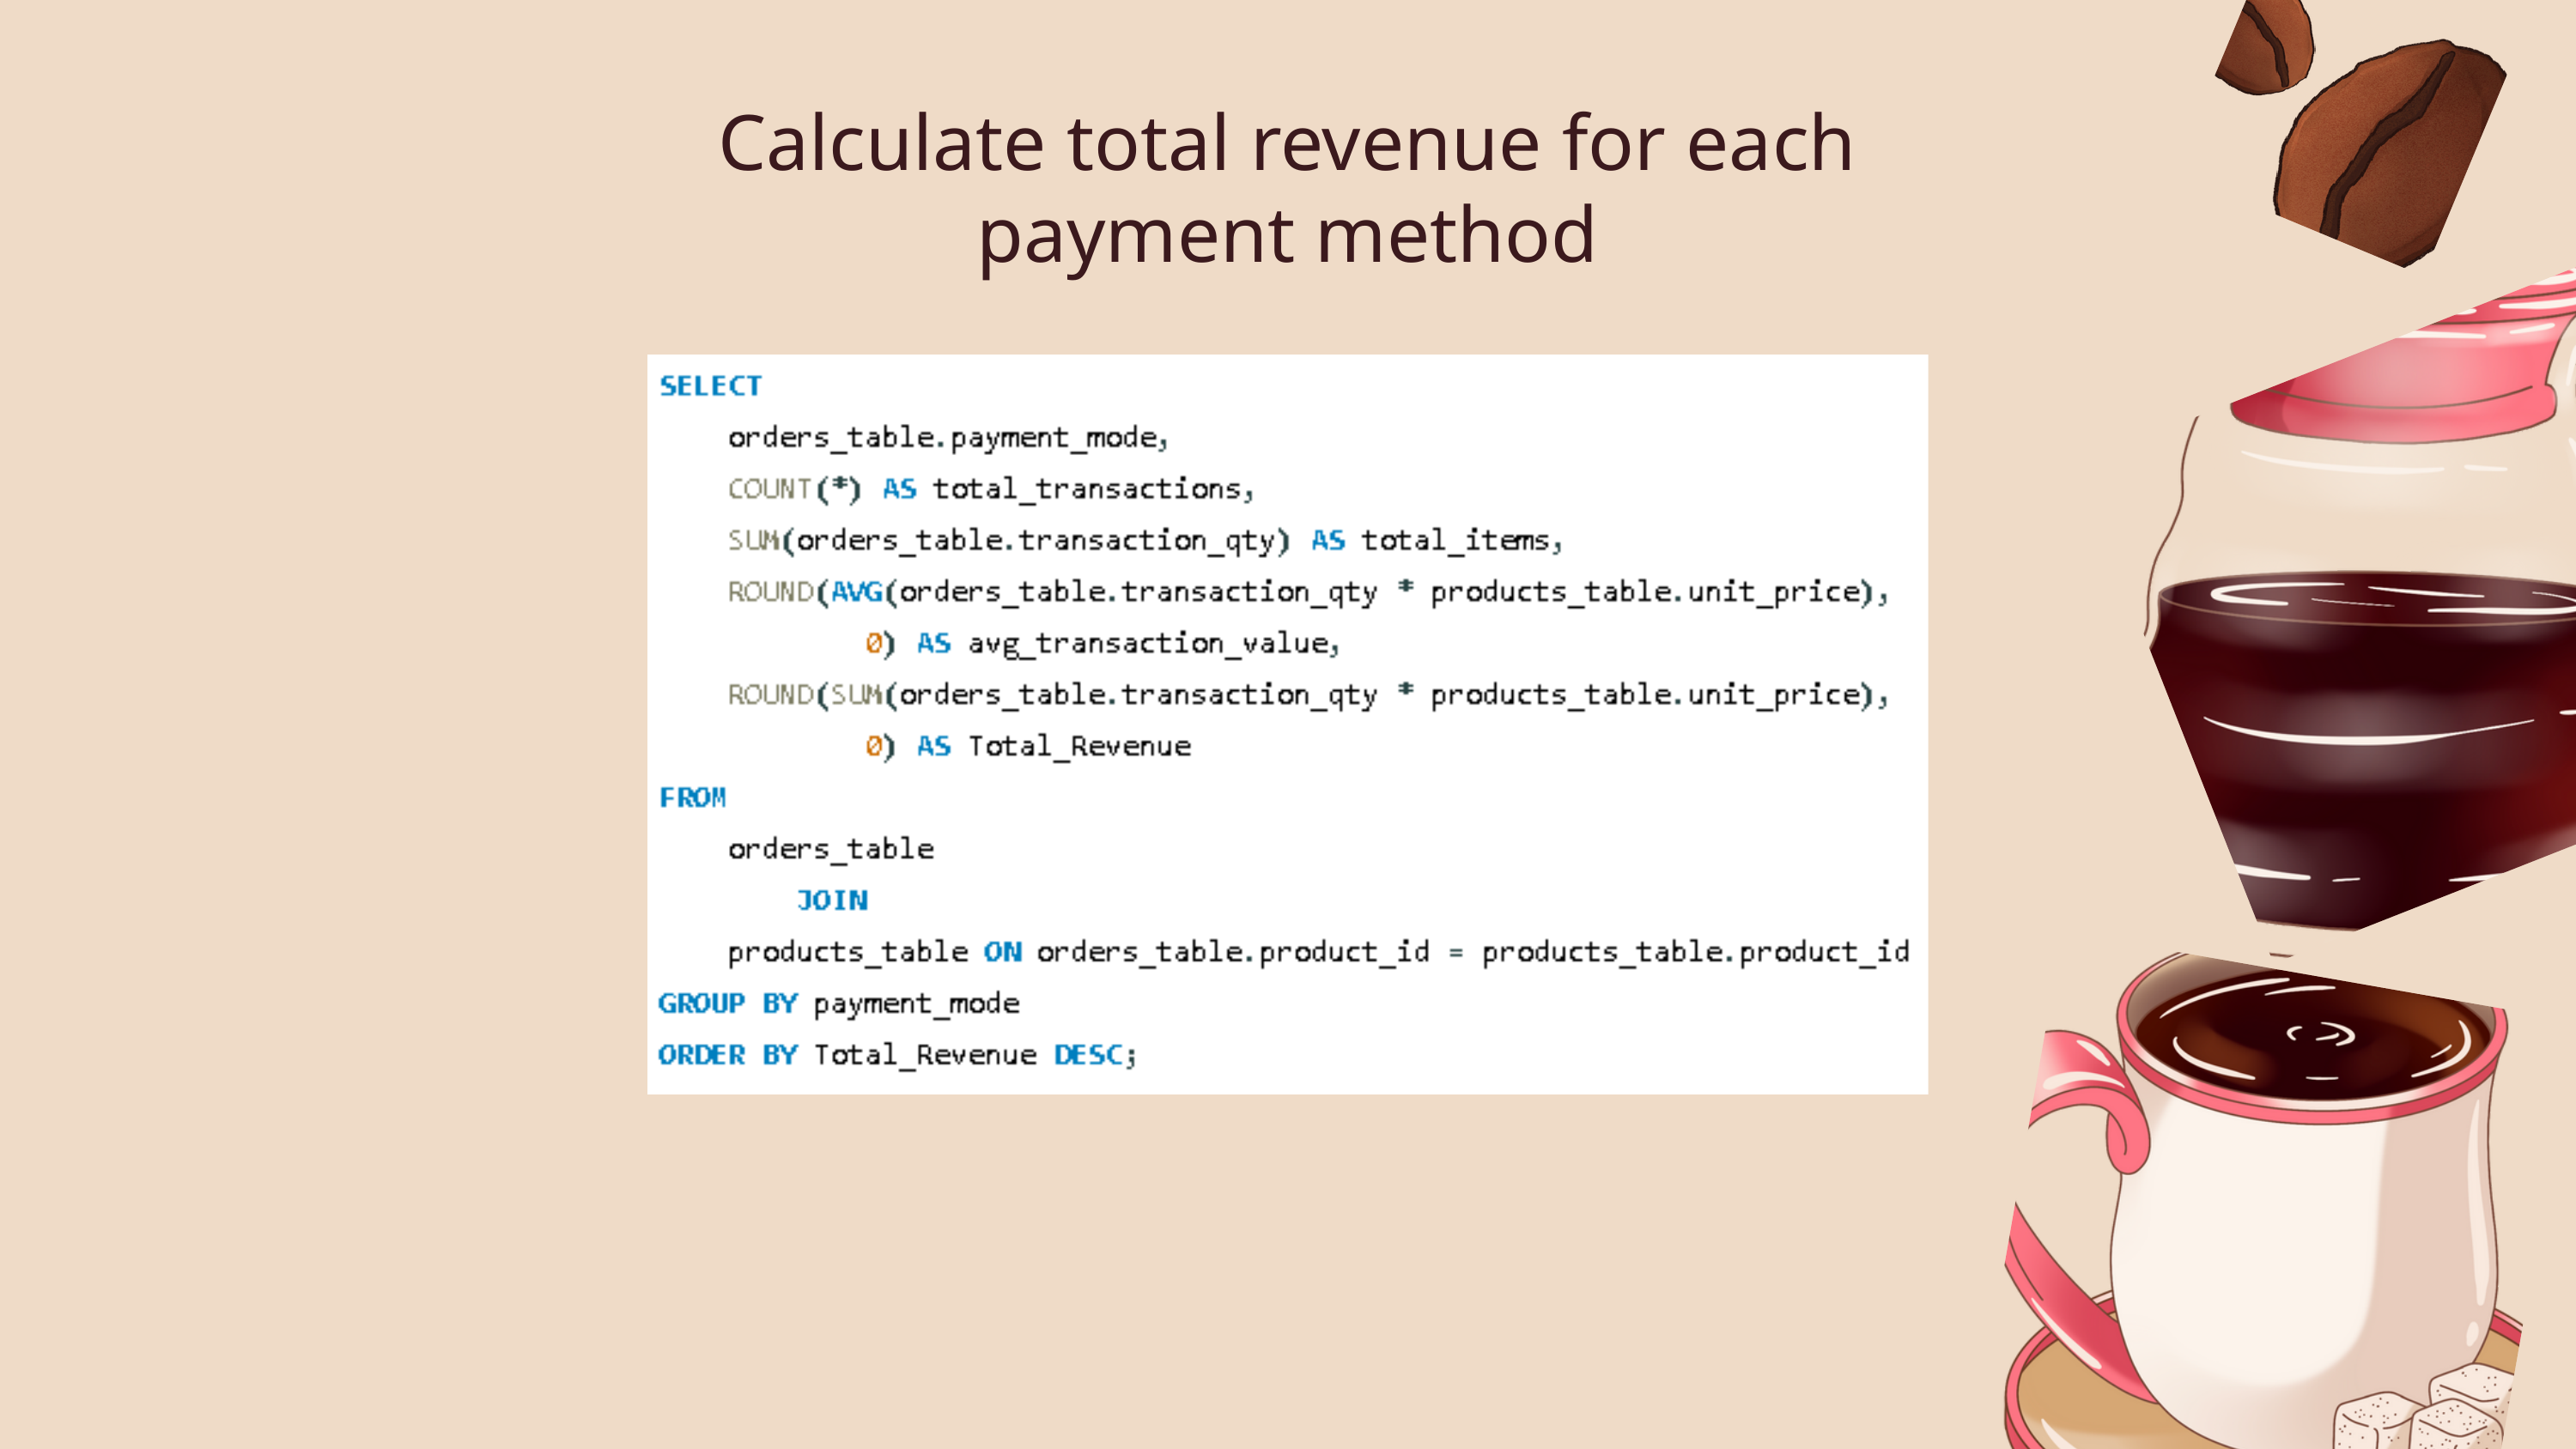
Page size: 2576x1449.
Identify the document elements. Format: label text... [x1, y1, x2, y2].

text_box [647, 355, 1929, 1094]
text_box [1971, 931, 2576, 1449]
text_box Calculate total revenue for each payment method [667, 94, 1909, 278]
text_box [2076, 267, 2576, 964]
text_box [2174, 0, 2514, 276]
